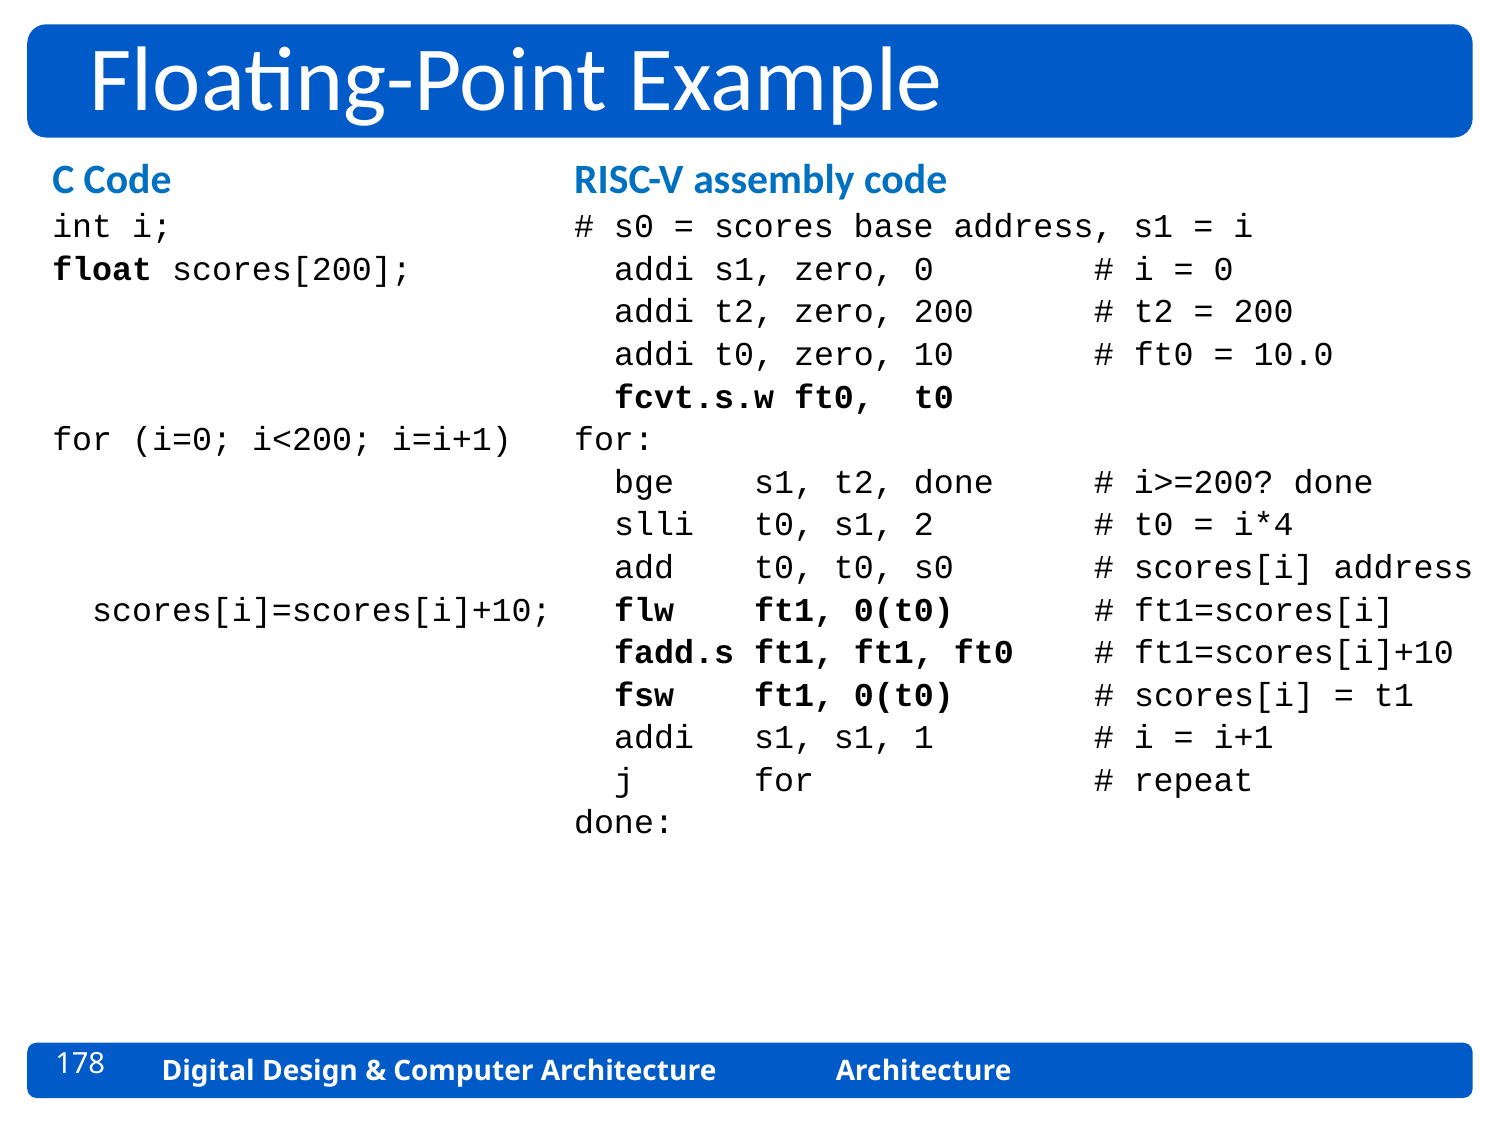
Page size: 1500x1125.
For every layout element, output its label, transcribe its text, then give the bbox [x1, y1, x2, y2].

slide_number 178 [40, 1037, 164, 1096]
text_box C Code int i; float scores[200]; for (i=0; i<200; i=i+1) scores[i]=scores[i]+10; [37, 149, 597, 775]
text_box RISC-V assembly code # s0 = scores base address, s1 = i addi s1, zero, 0 # i = 0 addi t2, zero, 200 # t2 = 200 addi t0, zero, 10 # ft0 = 10.0 fcvt.s.w ft0, t0 for: bge s1, t2, done # i>=200? done slli t0, s1, 2 # t0 = i*4 add t0, t0, s0 # scores[i] address flw ft1, 0(t0) # ft1=scores[i] fadd.s ft1, ft1, ft0 # ft1=scores[i]+10 fsw ft1, 0(t0) # scores[i] = t1 addi s1, s1, 1 # i = i+1 j for # repeat done: [597, 149, 1500, 775]
text_box Floating-Point Example [74, 11, 1438, 136]
